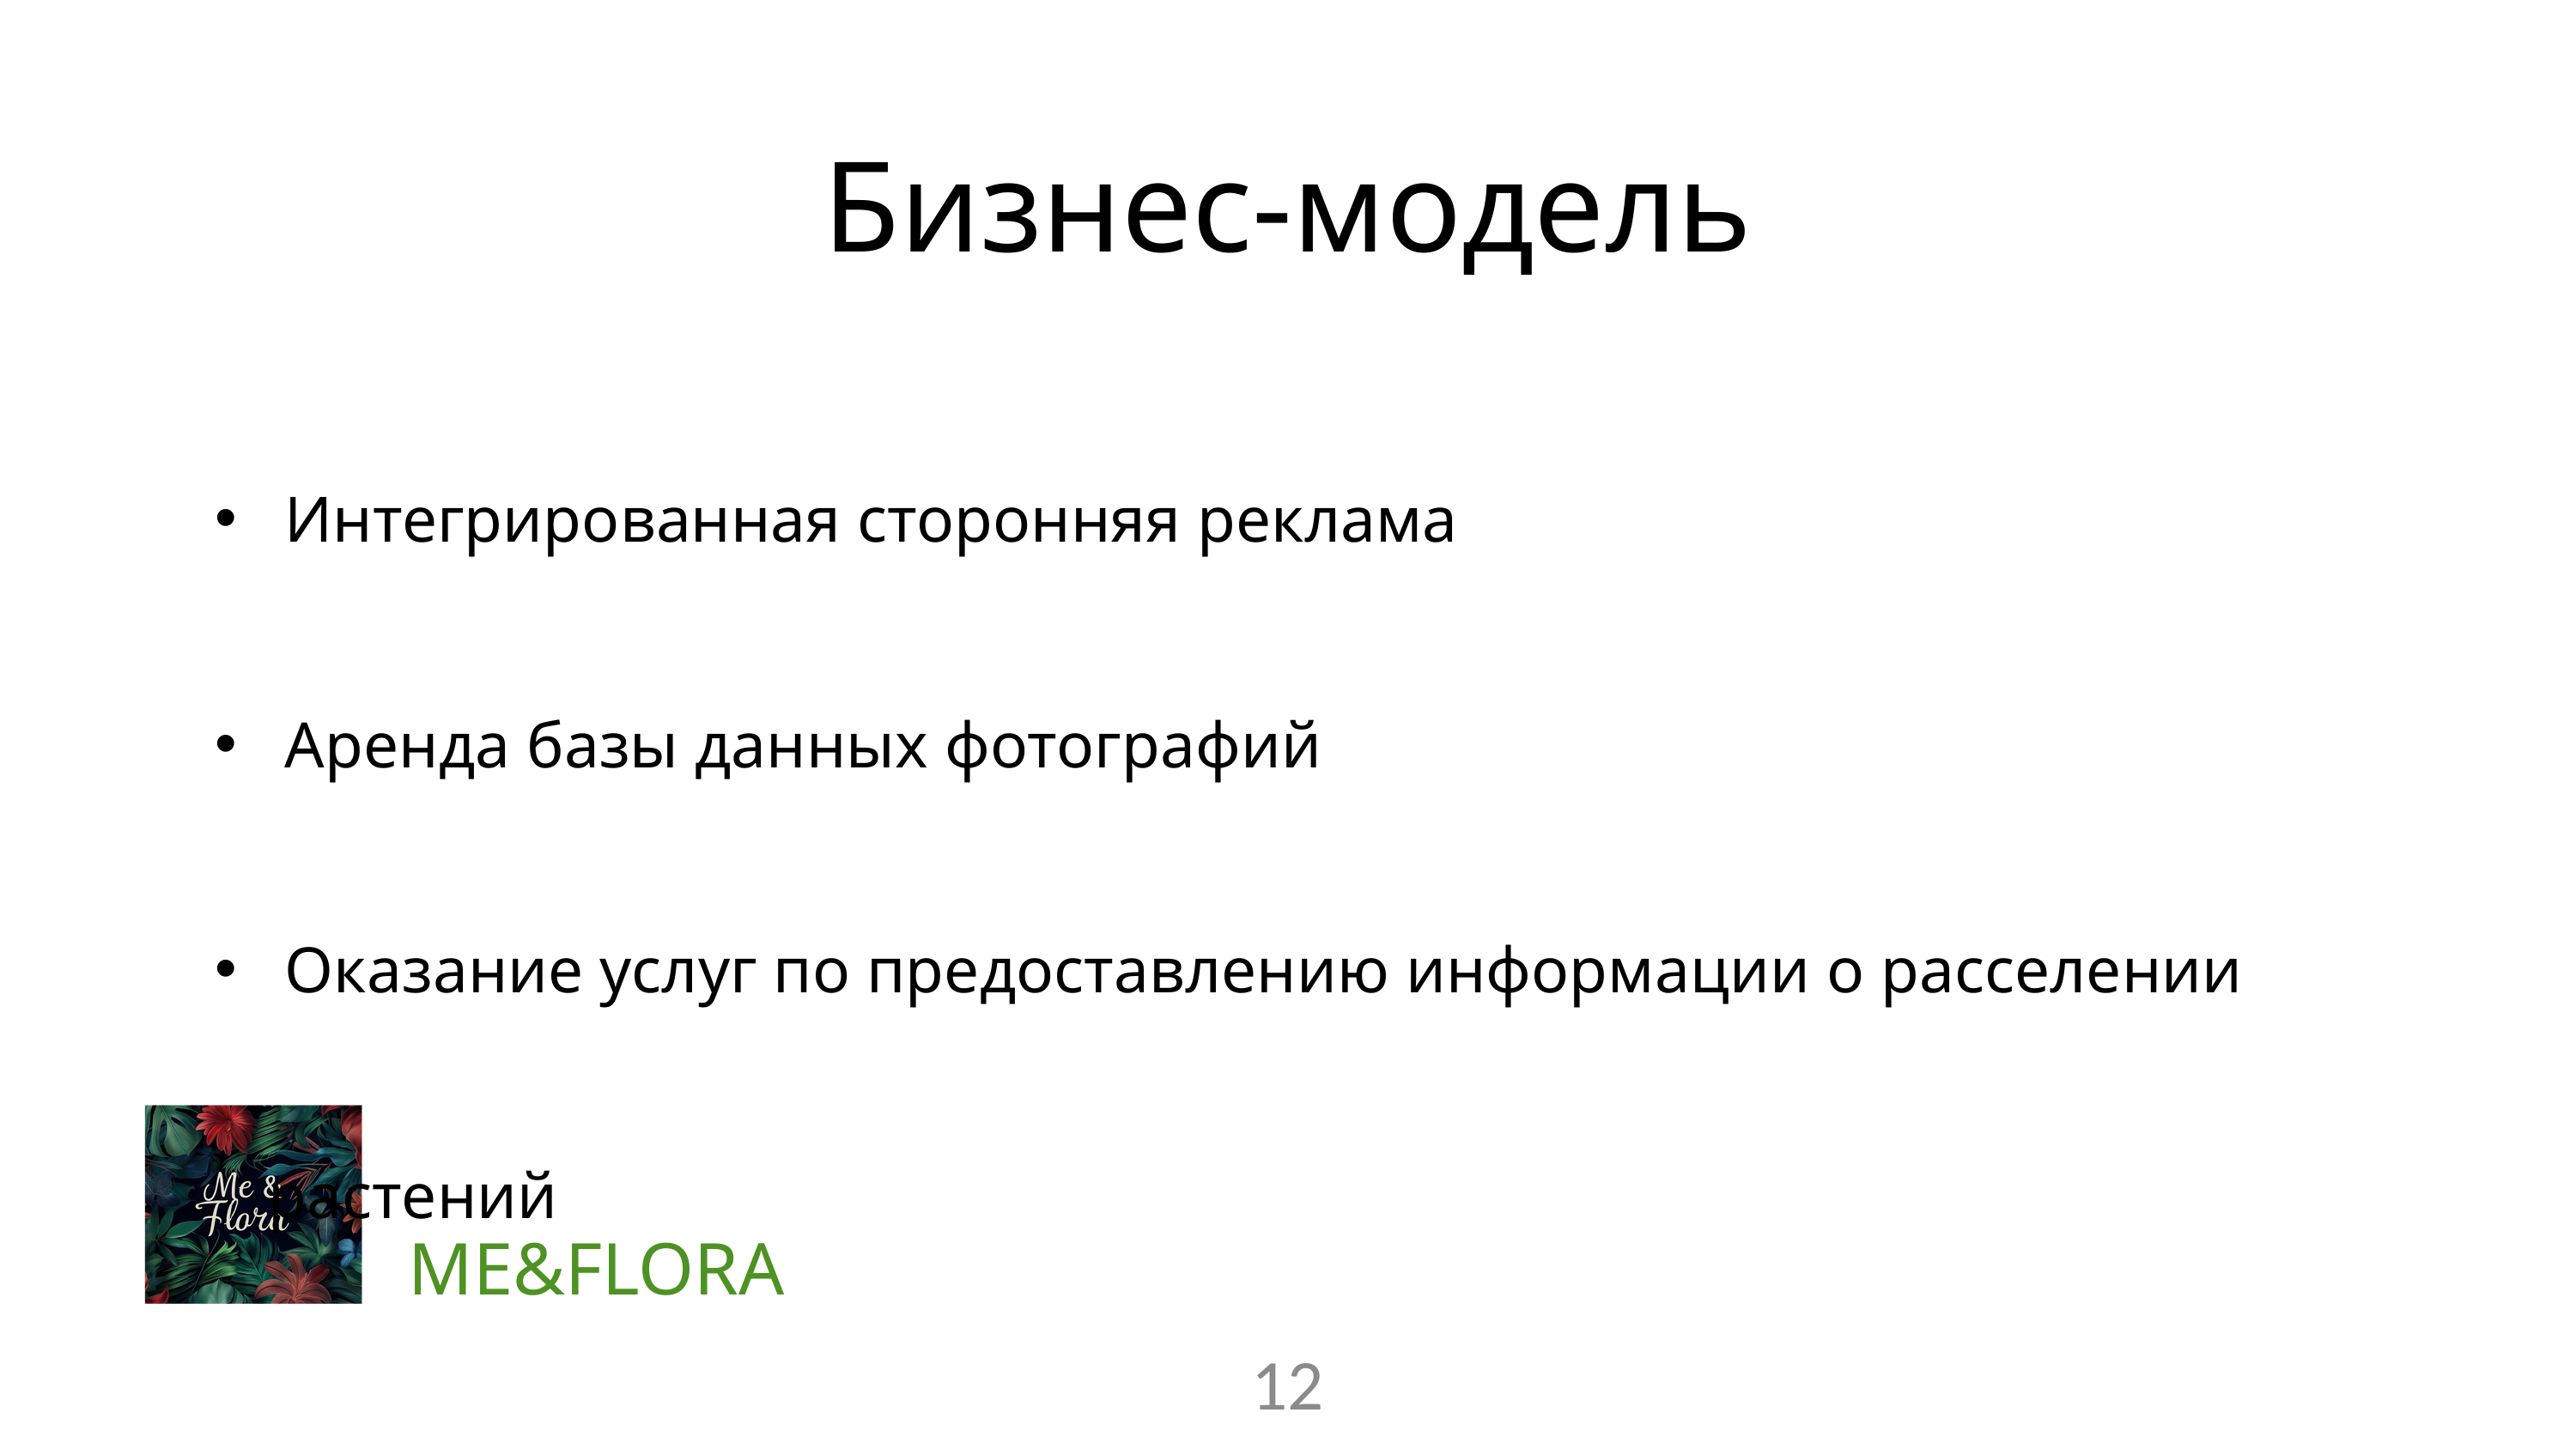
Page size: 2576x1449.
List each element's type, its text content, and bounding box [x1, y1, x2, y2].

text_box [144, 1105, 362, 1304]
text_box ME&FLORA [389, 1231, 804, 1310]
text_box Бизнес-модель [0, 101, 2576, 277]
text_box Интегрированная сторонняя реклама Аренда базы данных фотографий Оказание услуг по предоставлению информации о расселении растений [161, 329, 2271, 1231]
slide_number 12 [1138, 1355, 1438, 1408]
